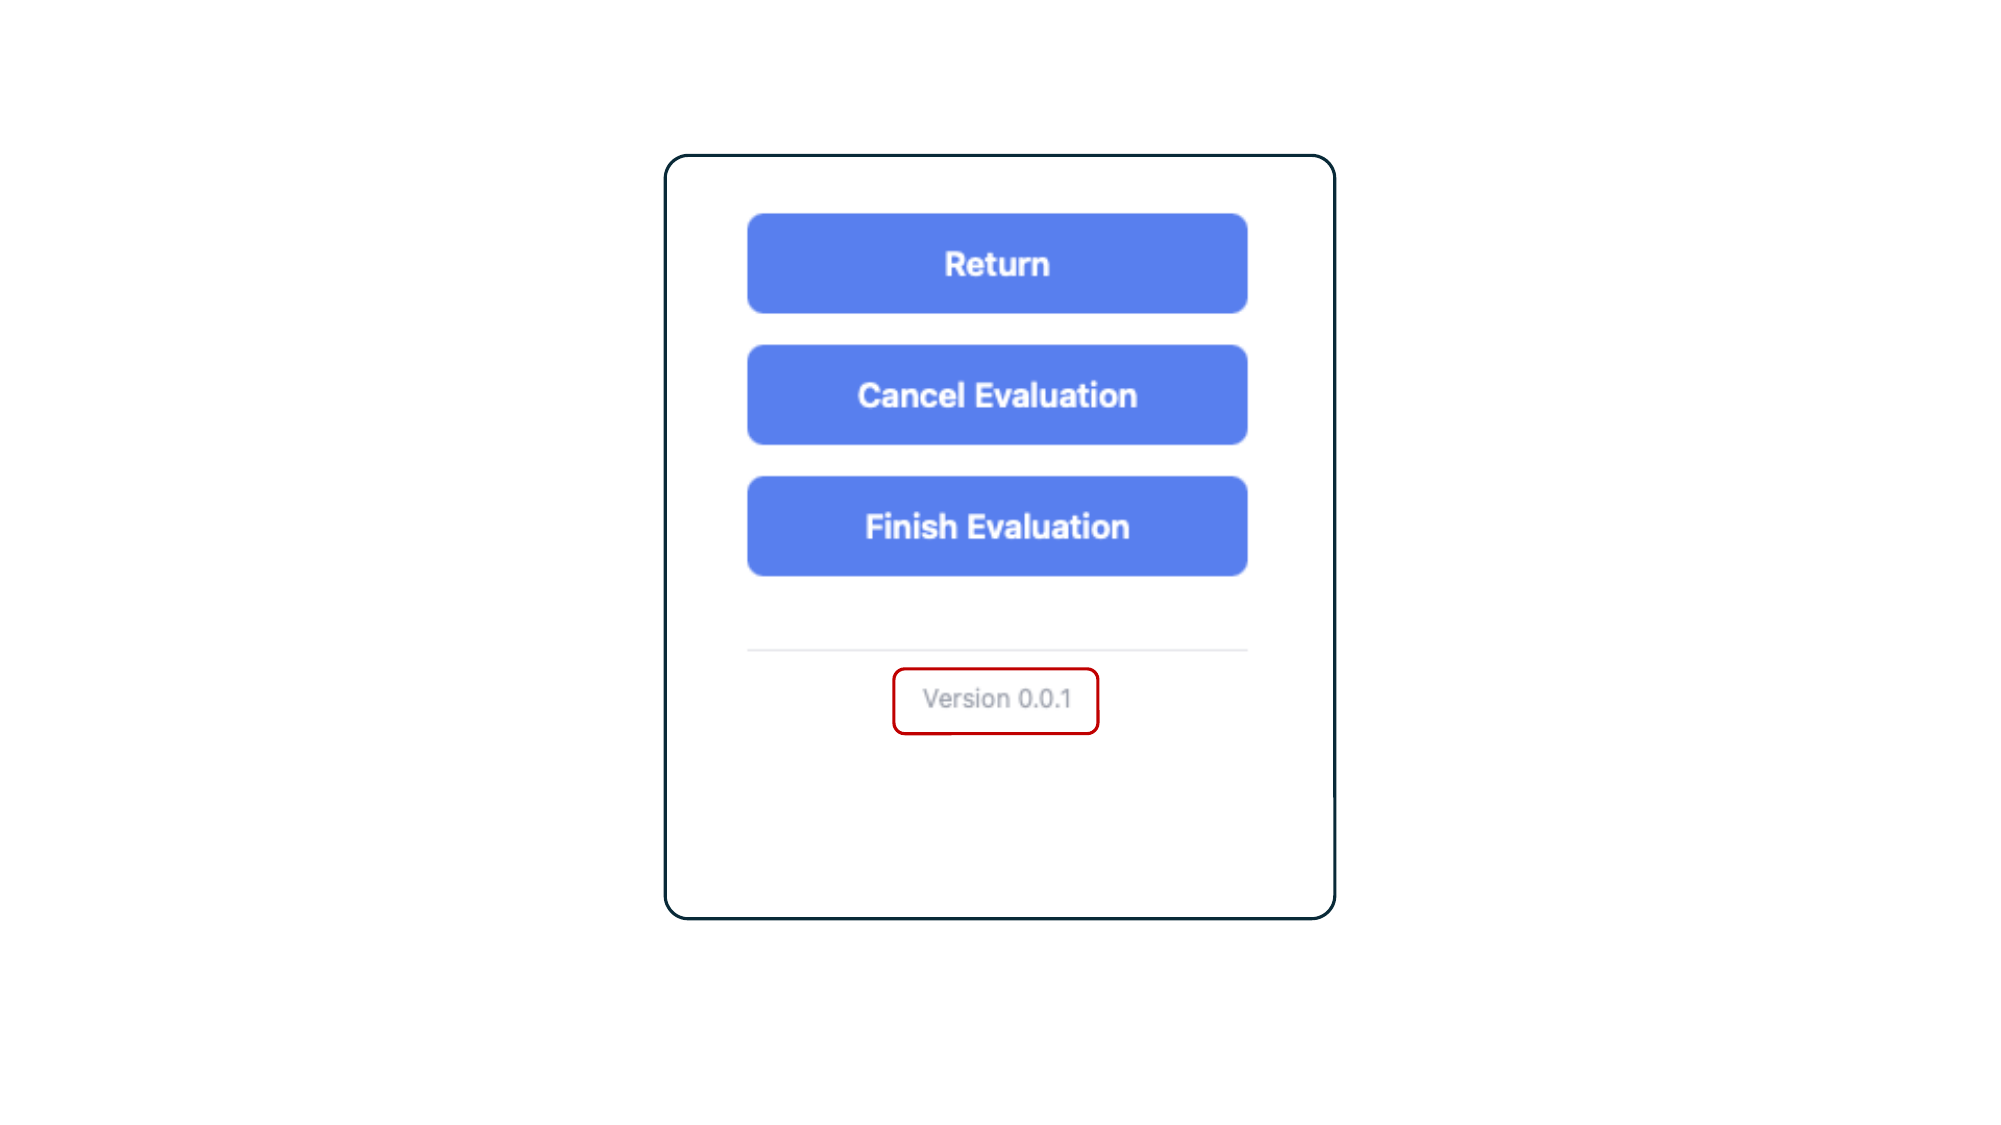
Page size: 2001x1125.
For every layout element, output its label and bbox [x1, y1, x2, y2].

text_box [663, 153, 1337, 921]
picture [699, 165, 1293, 755]
